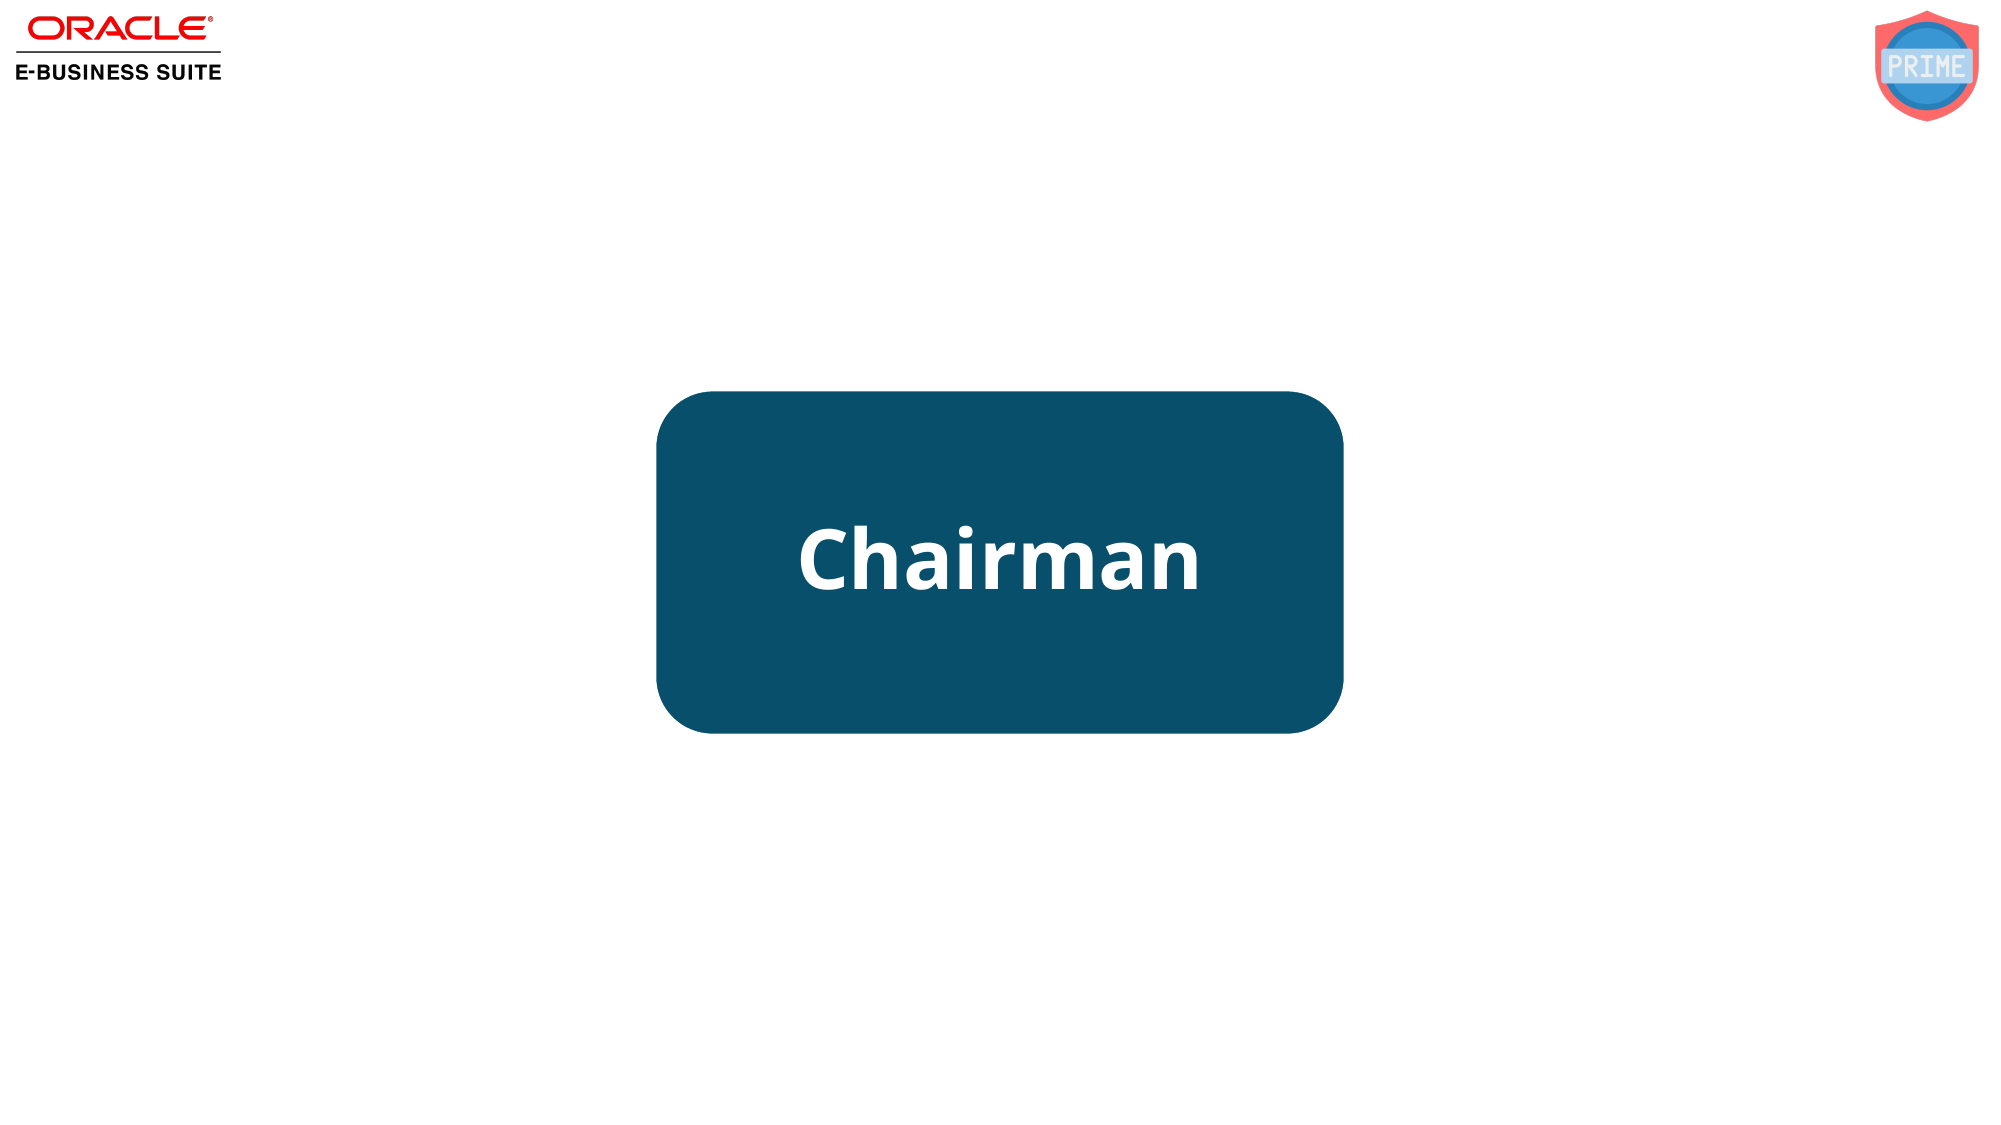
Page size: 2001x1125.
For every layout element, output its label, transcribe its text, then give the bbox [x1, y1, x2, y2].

picture [1868, 7, 1986, 125]
picture [16, 15, 222, 81]
text_box Chairman [653, 388, 1347, 737]
